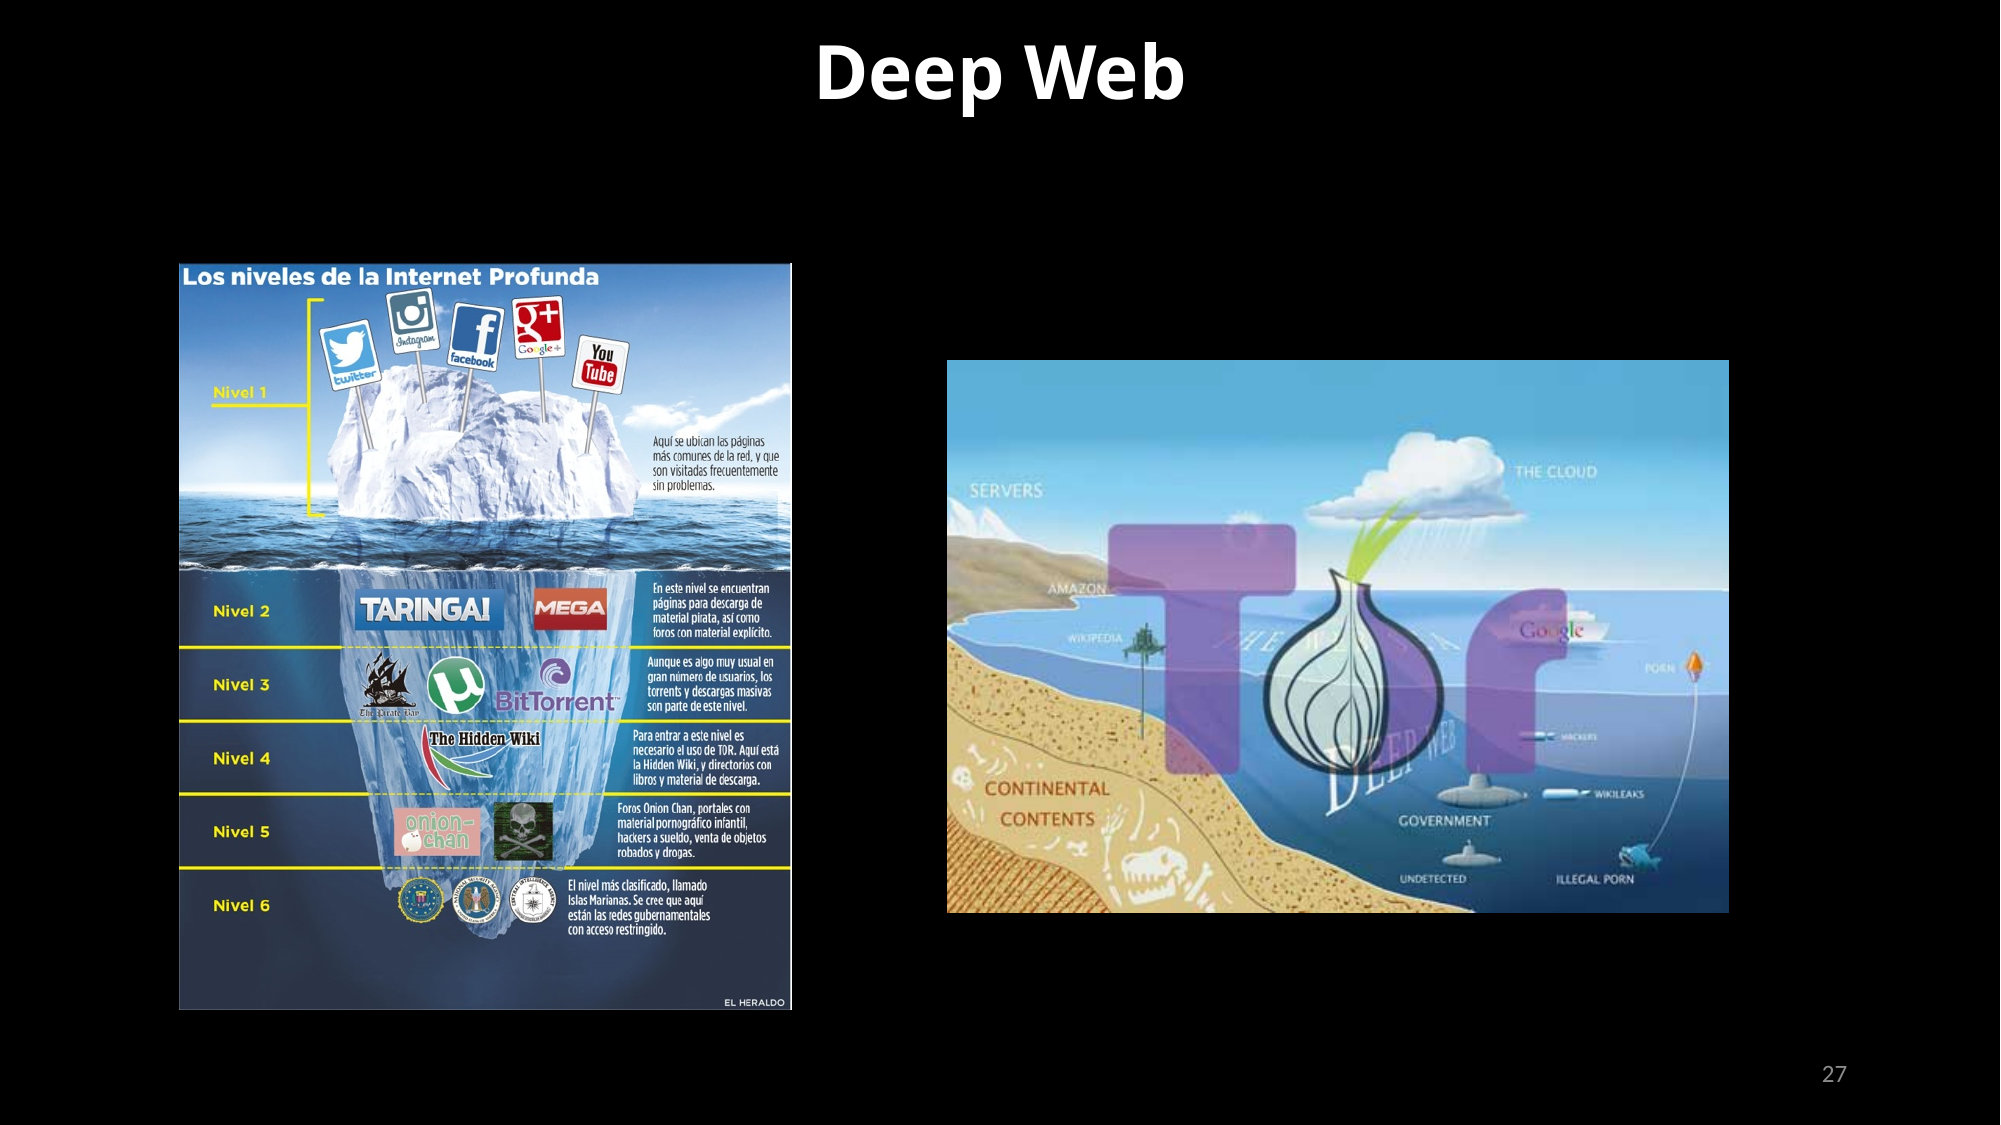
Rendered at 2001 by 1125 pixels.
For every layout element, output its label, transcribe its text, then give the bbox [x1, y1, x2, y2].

picture [947, 360, 1729, 913]
picture [179, 263, 792, 1010]
text_box Deep Web [0, 17, 2000, 122]
slide_number 27 [1412, 1042, 1863, 1103]
